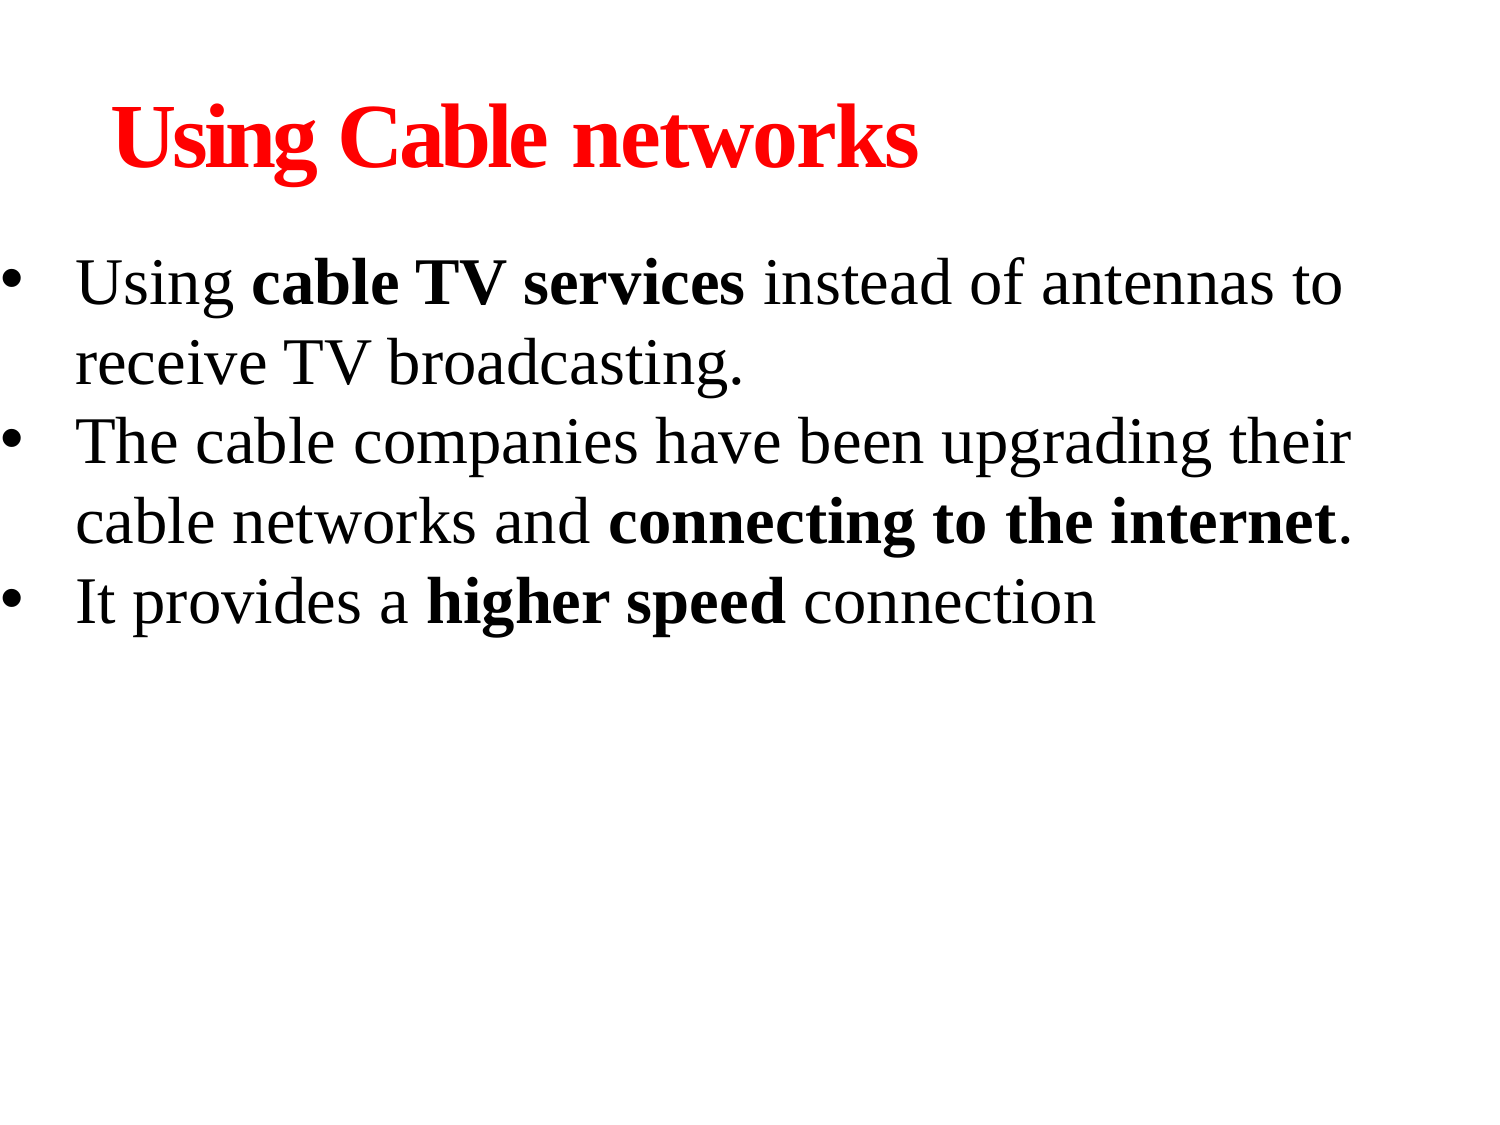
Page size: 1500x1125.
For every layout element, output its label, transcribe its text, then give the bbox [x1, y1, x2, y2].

text_box Using cable TV services instead of antennas to receive TV broadcasting. The cable companies have been upgrading their cable networks and connecting to the internet. It provides a higher speed connection [0, 237, 1475, 642]
text_box Using Cable networks [110, 75, 1390, 237]
